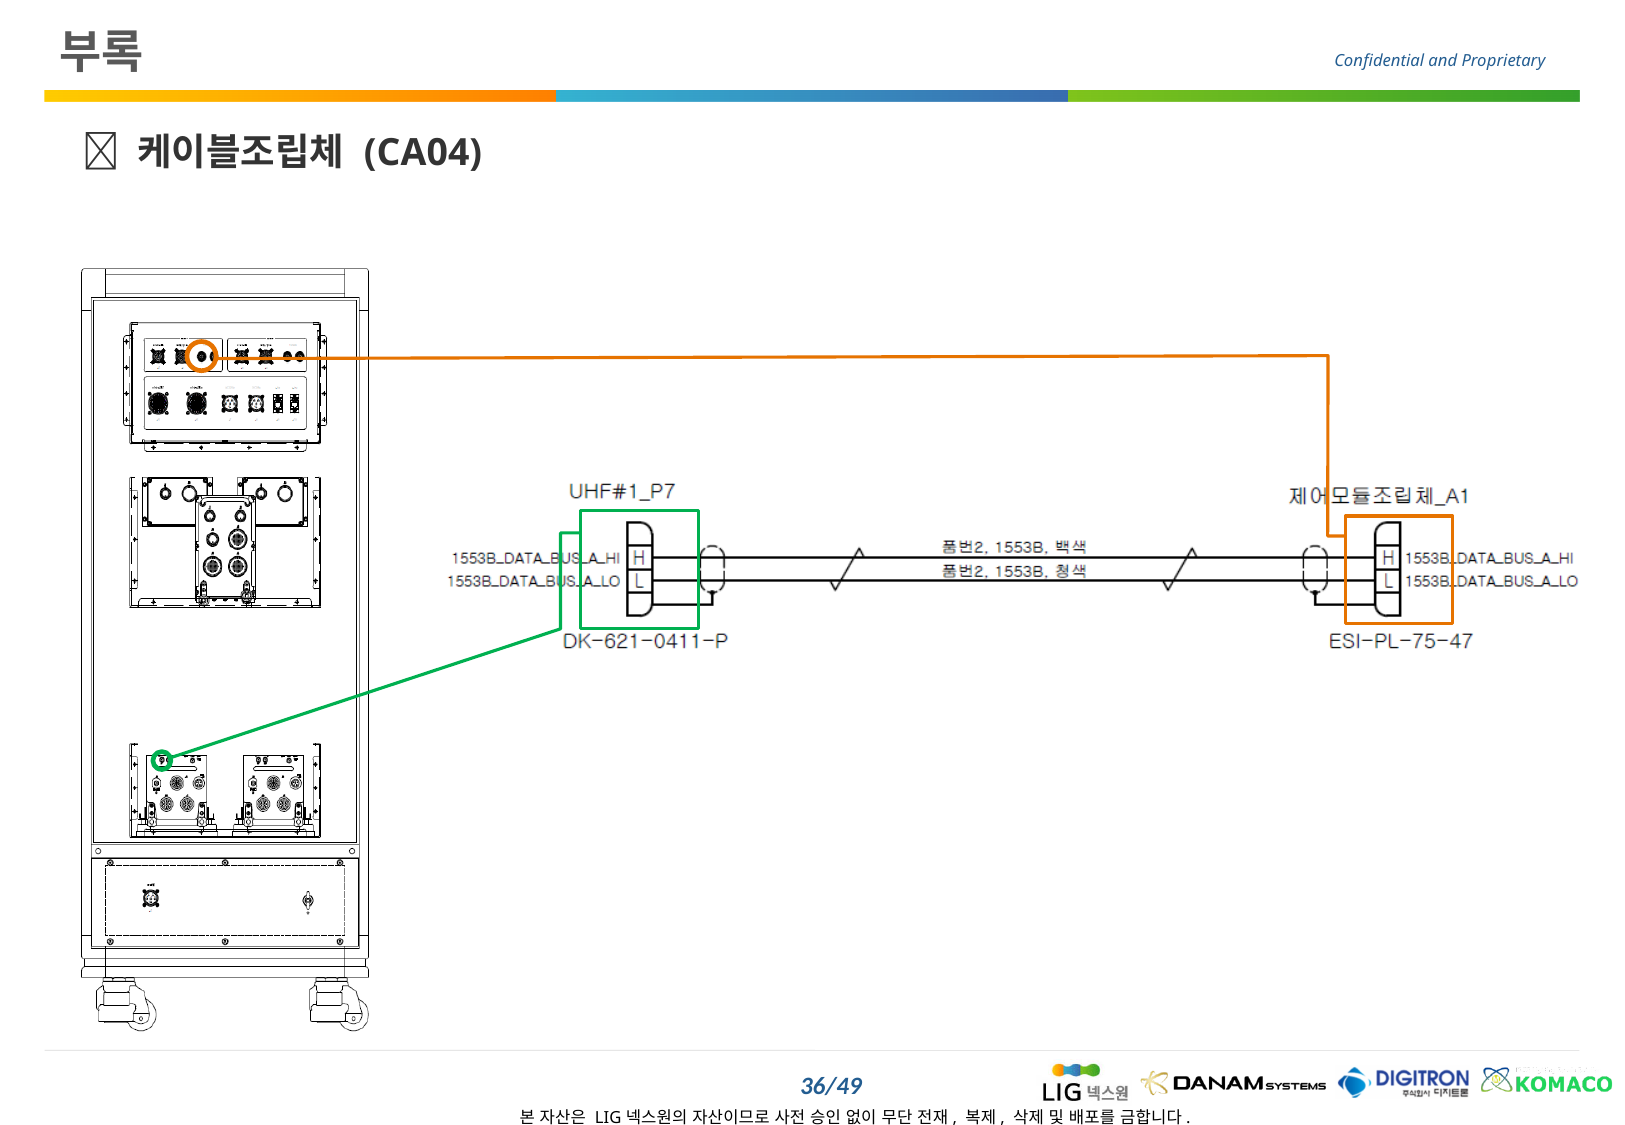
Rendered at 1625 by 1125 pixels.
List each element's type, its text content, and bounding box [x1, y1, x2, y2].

text_box 부록 [44, 15, 844, 92]
picture [44, 92, 56, 102]
text_box  케이블조립체 (CA04) [56, 78, 1604, 183]
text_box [72, 262, 380, 1036]
picture [1477, 1065, 1620, 1094]
picture [1036, 1059, 1470, 1106]
picture [434, 444, 1606, 693]
